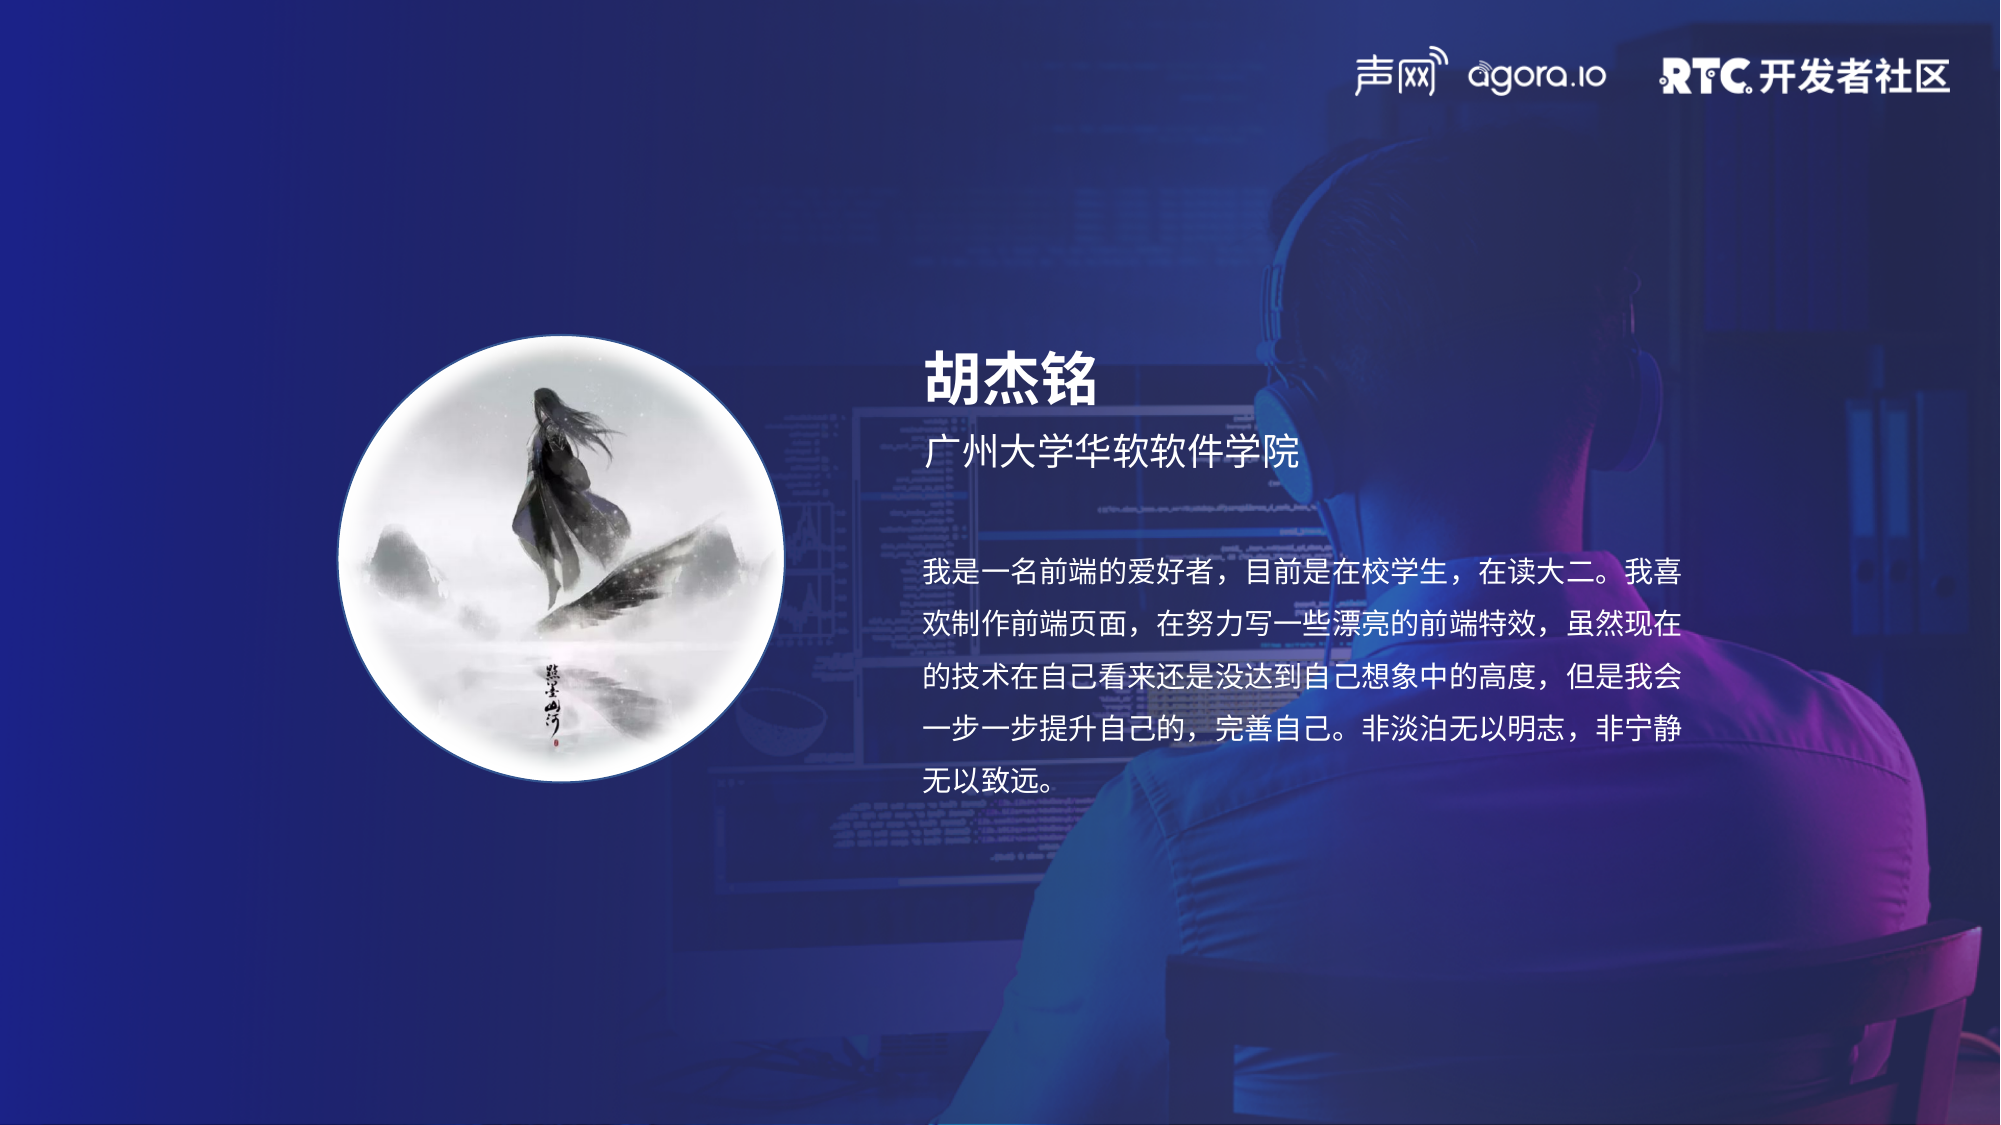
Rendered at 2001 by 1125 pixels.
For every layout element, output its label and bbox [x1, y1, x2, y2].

text_box [516, 779, 606, 784]
picture [0, 0, 2000, 1125]
text_box [907, 334, 1700, 803]
